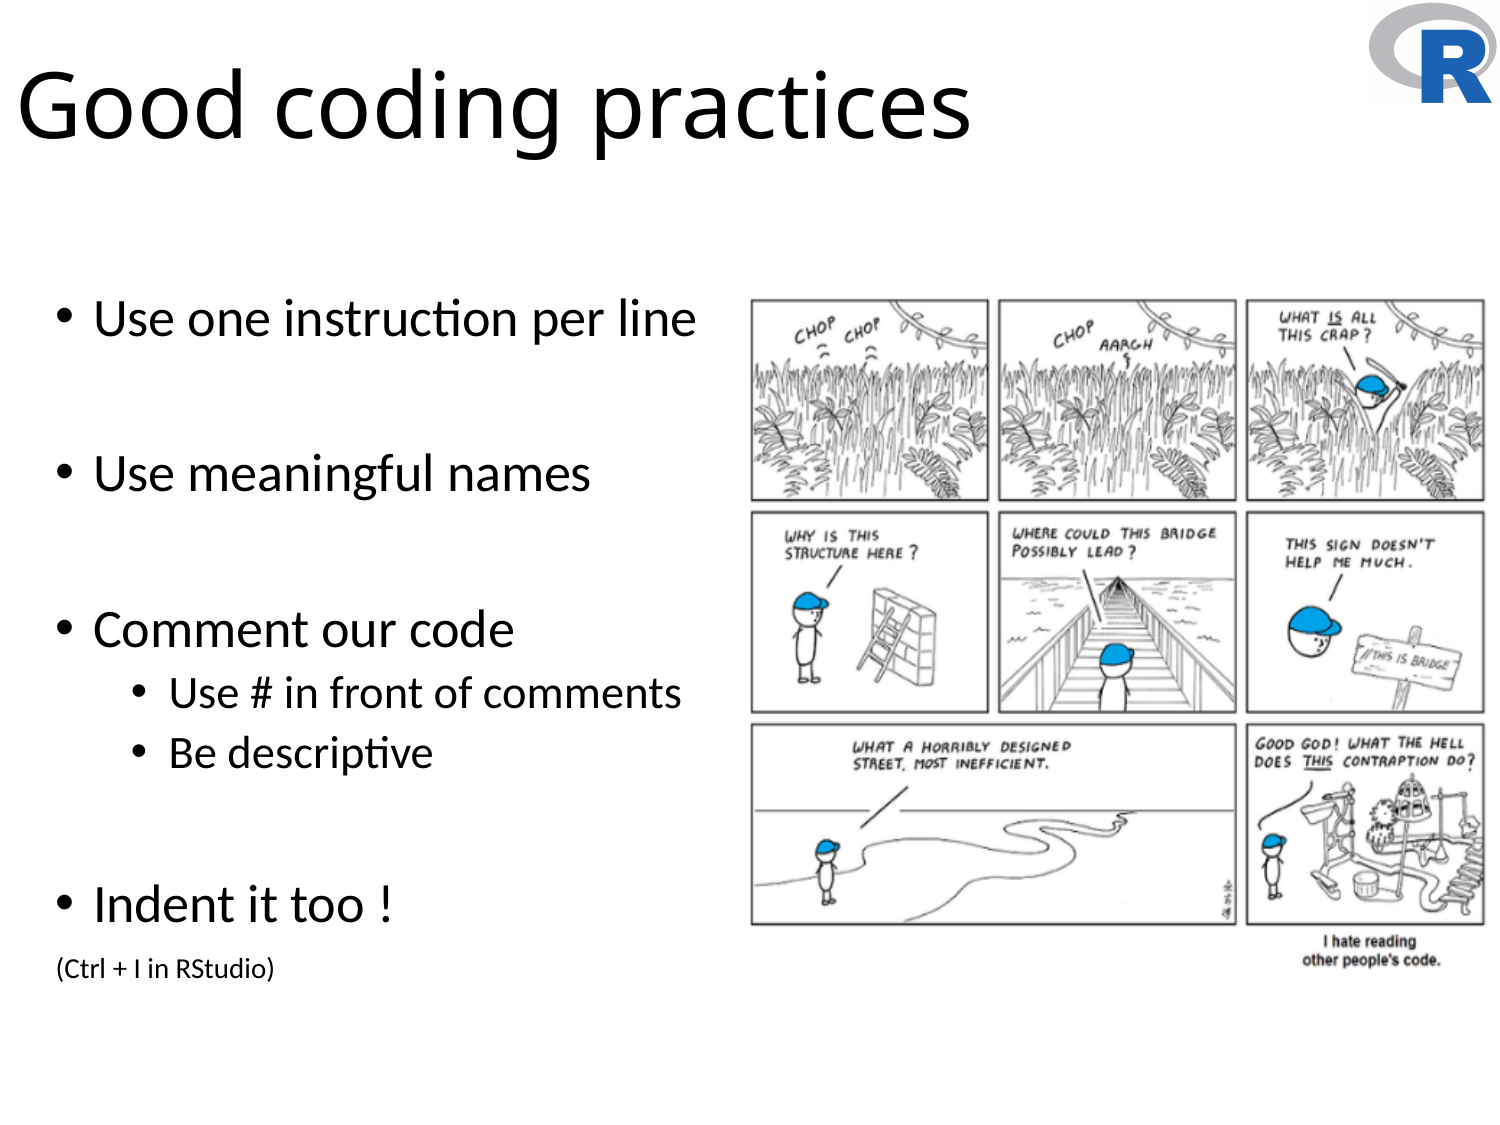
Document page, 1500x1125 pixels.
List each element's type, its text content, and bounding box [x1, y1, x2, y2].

list Use one instruction per line Use meaningful names Comment our code Use # in front of comments Be descriptive Indent it too ! (Ctrl + I in RStudio) [40, 281, 1335, 996]
title Good coding practices [0, 0, 1500, 218]
picture [1365, 0, 1500, 107]
picture [749, 298, 1487, 979]
